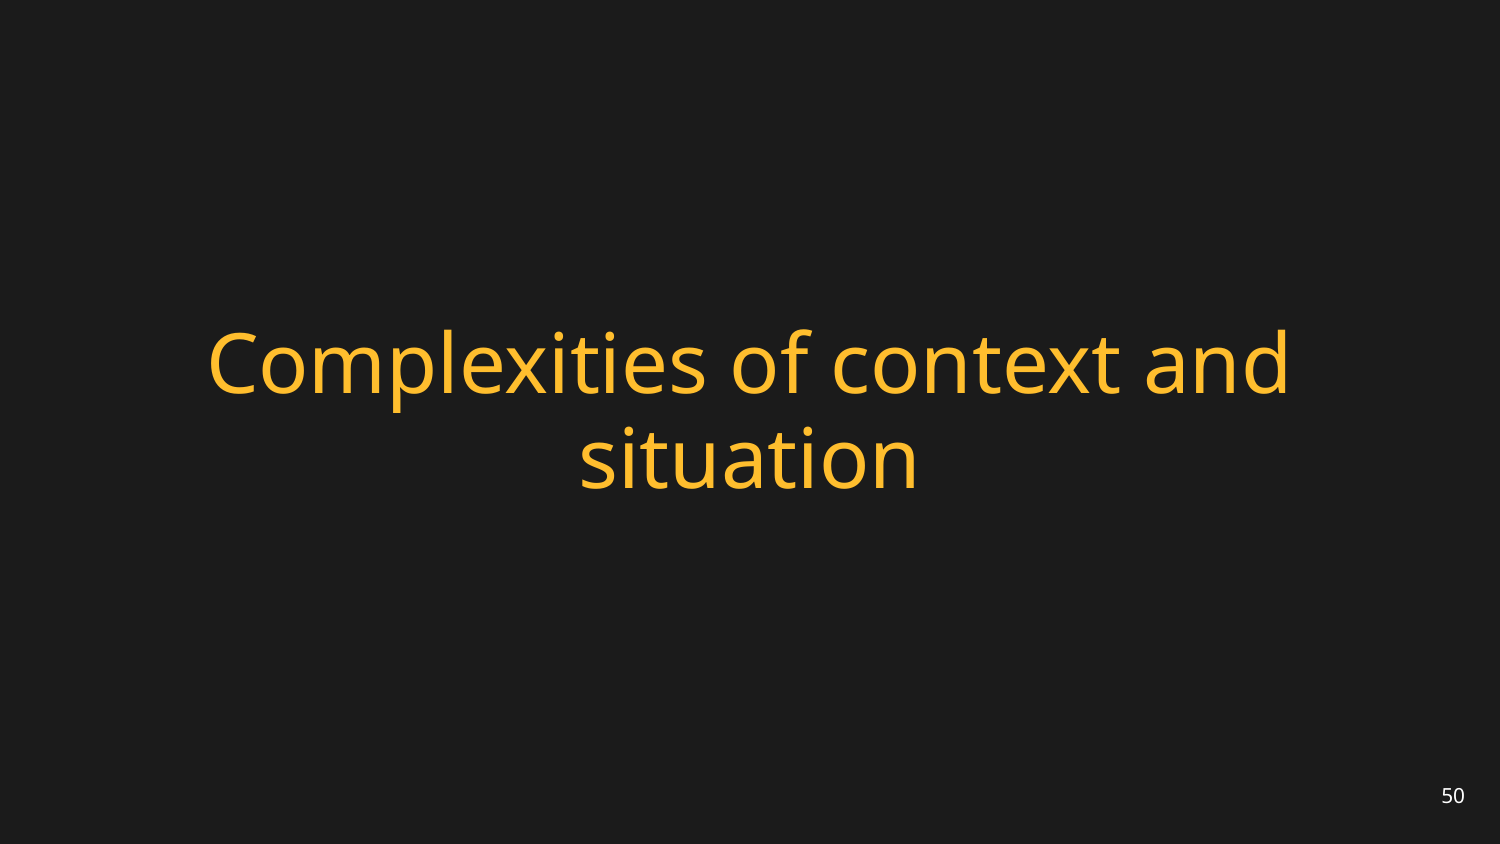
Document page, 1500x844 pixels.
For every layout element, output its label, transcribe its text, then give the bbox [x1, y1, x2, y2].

slide_number 50 [1389, 764, 1480, 830]
title Complexities of context and situation [51, 72, 1449, 753]
